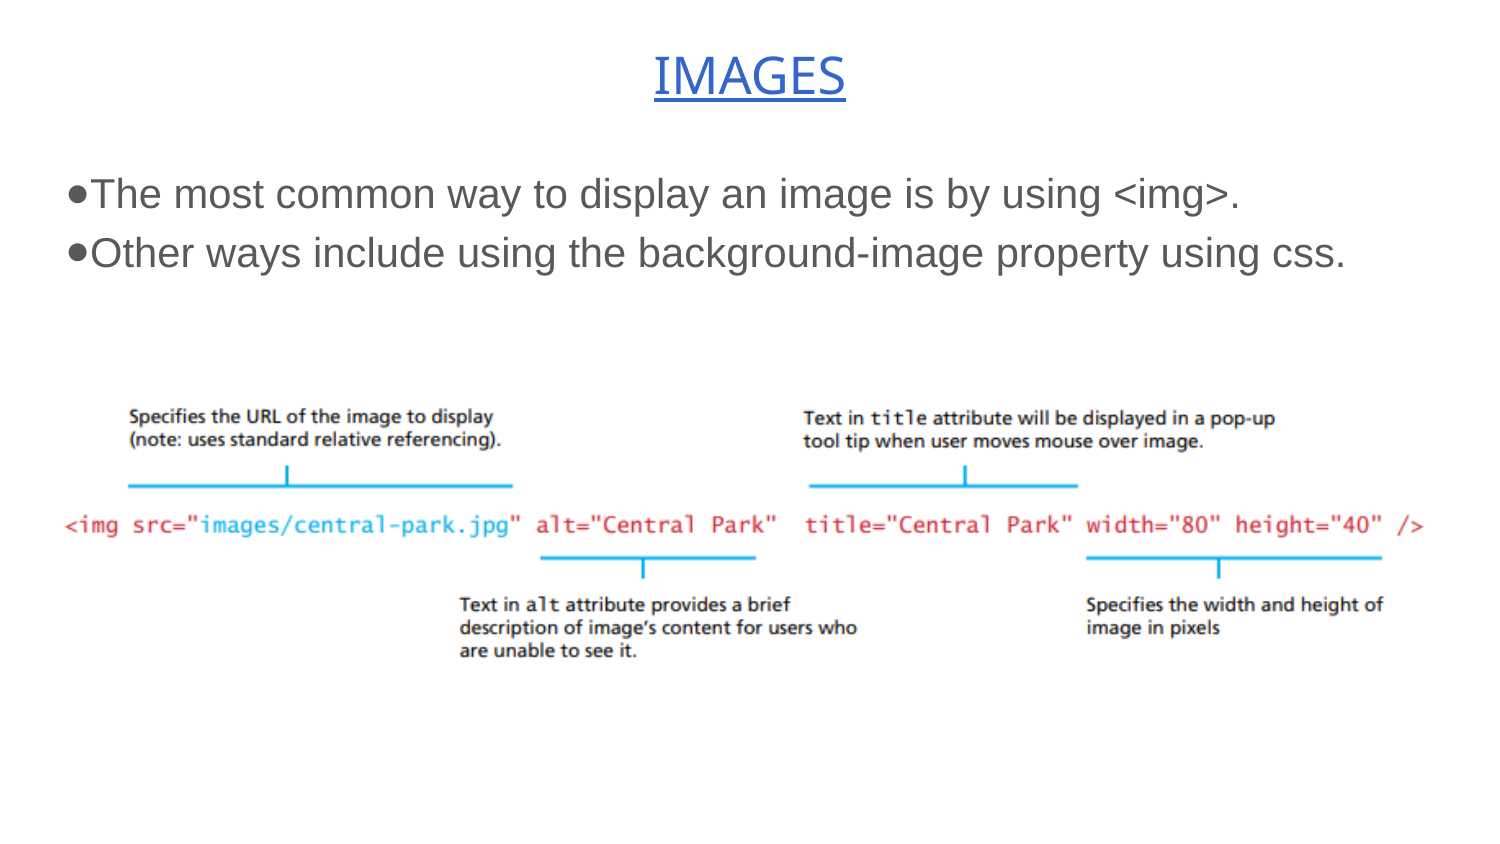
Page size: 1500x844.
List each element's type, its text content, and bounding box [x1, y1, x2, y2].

title IMAGES [0, 37, 1500, 110]
subtitle The most common way to display an image is by using <img>. Other ways include using the background-image property using css. [50, 159, 1438, 310]
picture [37, 384, 1435, 673]
